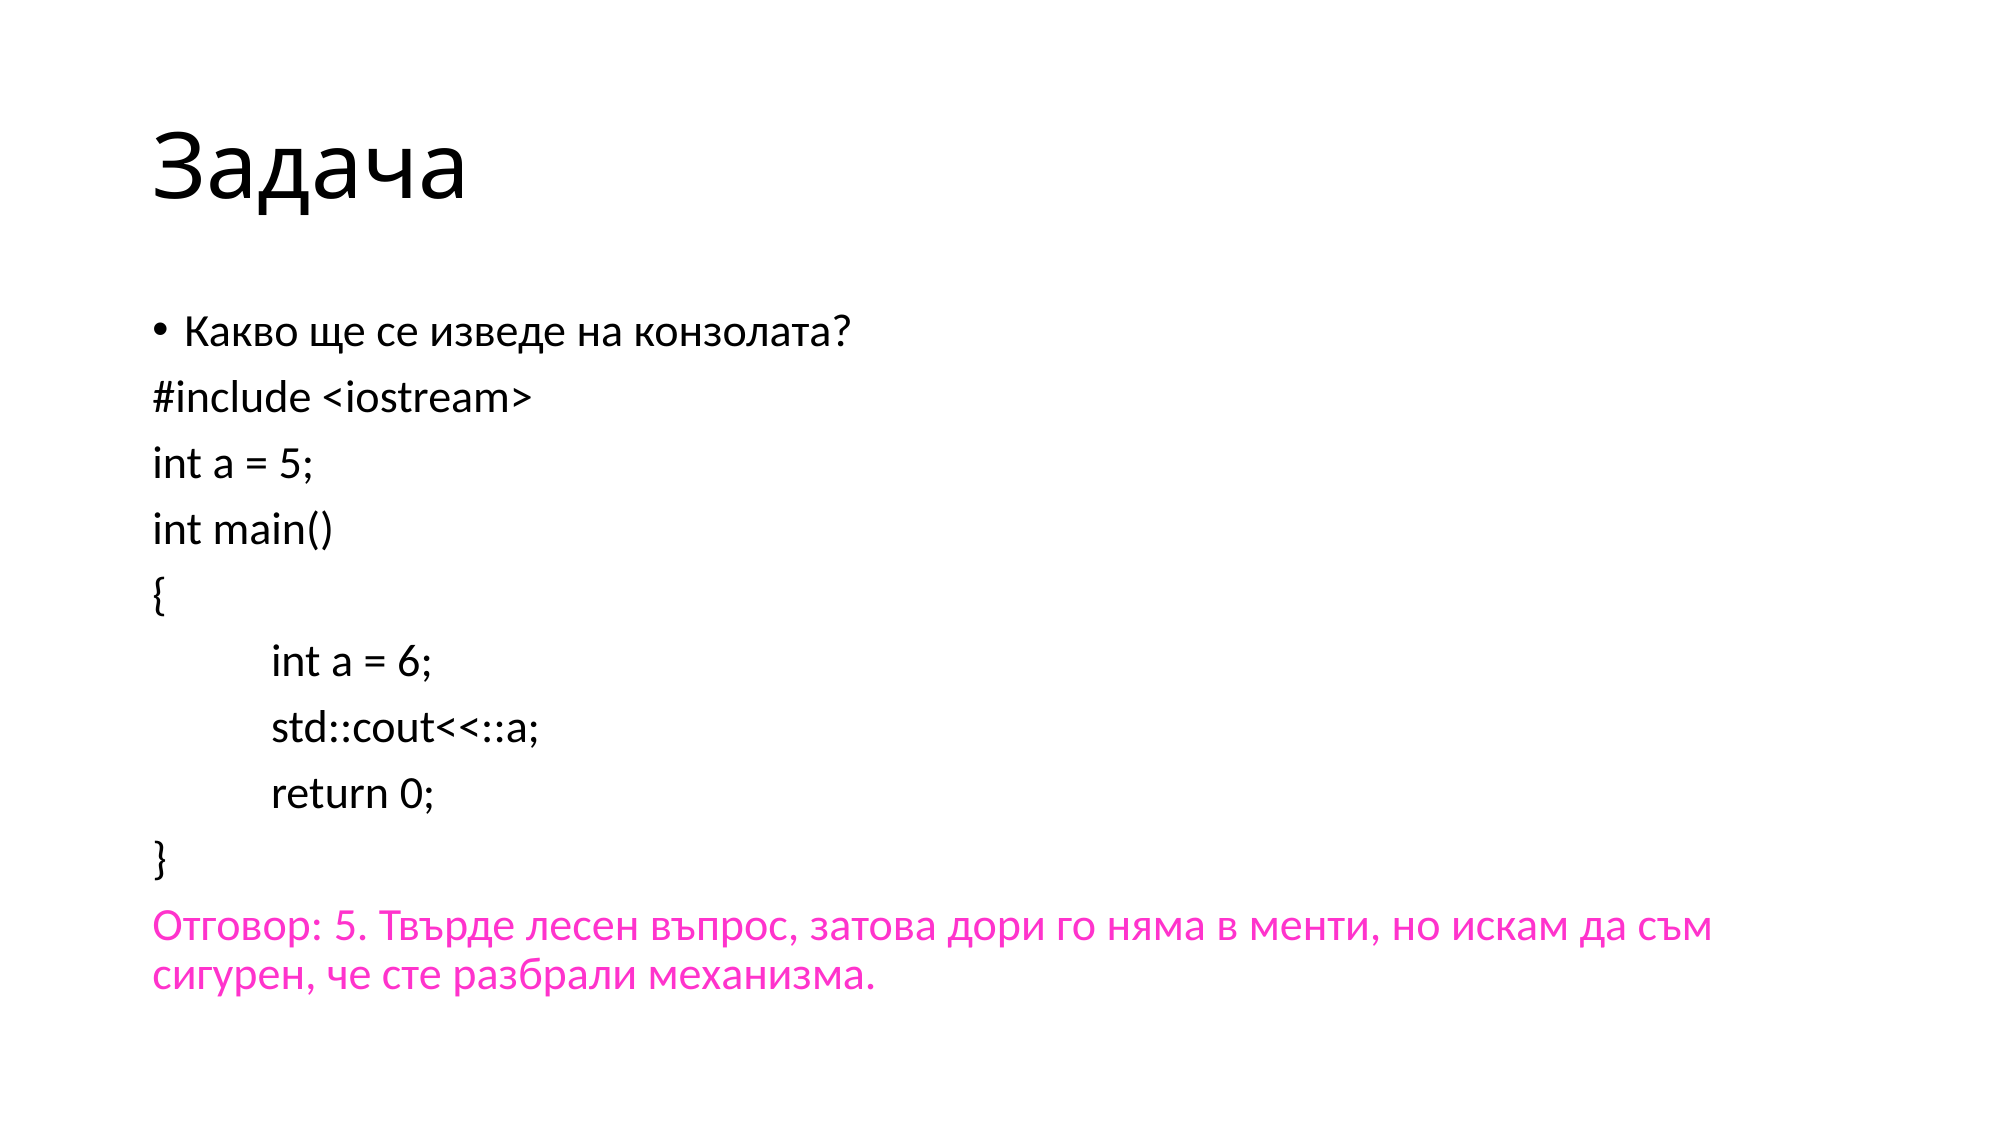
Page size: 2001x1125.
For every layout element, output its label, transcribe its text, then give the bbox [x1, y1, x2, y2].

title Задача [137, 59, 1863, 278]
list Какво ще се изведе на конзолата? #include <iostream> int a = 5; int main() { int a = 6; std::cout<<::a; return 0; } Отговор: 5. Твърде лесен въпрос, затова дори го няма в менти, но искам да съм сигурен, че сте разбрали механизма. [137, 299, 1863, 1014]
